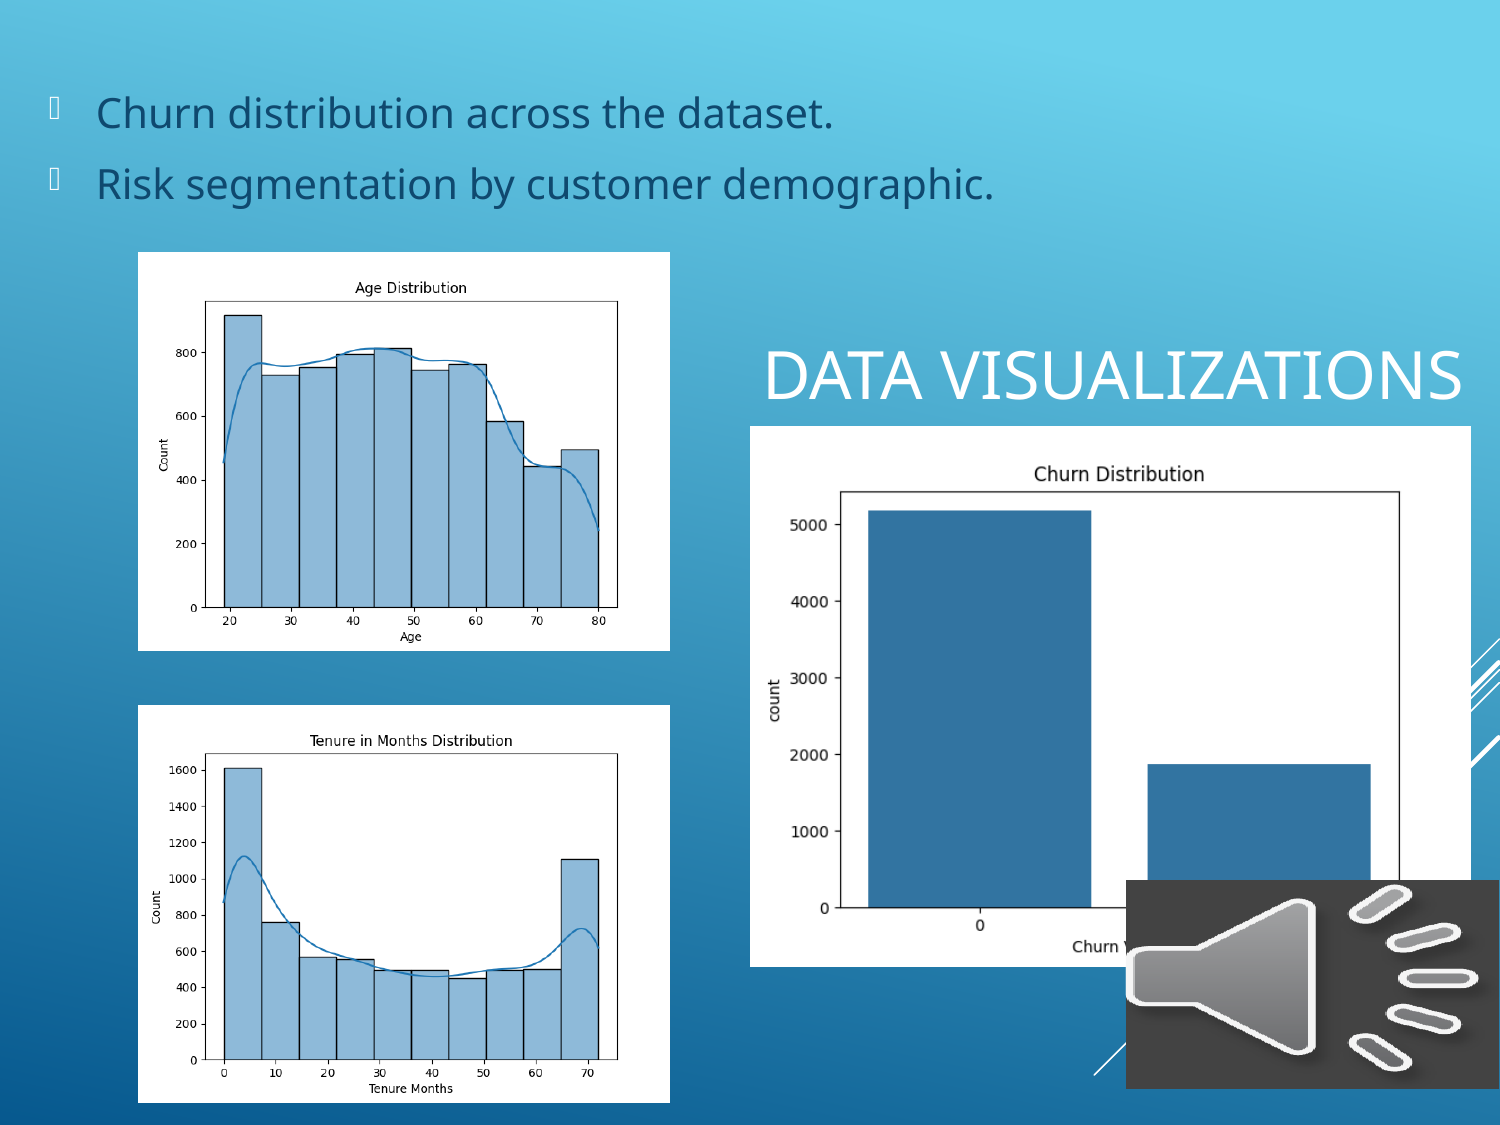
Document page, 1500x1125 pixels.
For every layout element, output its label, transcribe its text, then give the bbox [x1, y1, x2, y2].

picture [749, 426, 1500, 1091]
picture [138, 252, 670, 652]
list Churn distribution across the dataset. Risk segmentation by customer demographic. [33, 0, 1259, 295]
title DATA VISUALIZATIONS [747, 318, 1498, 429]
picture [138, 704, 670, 1104]
